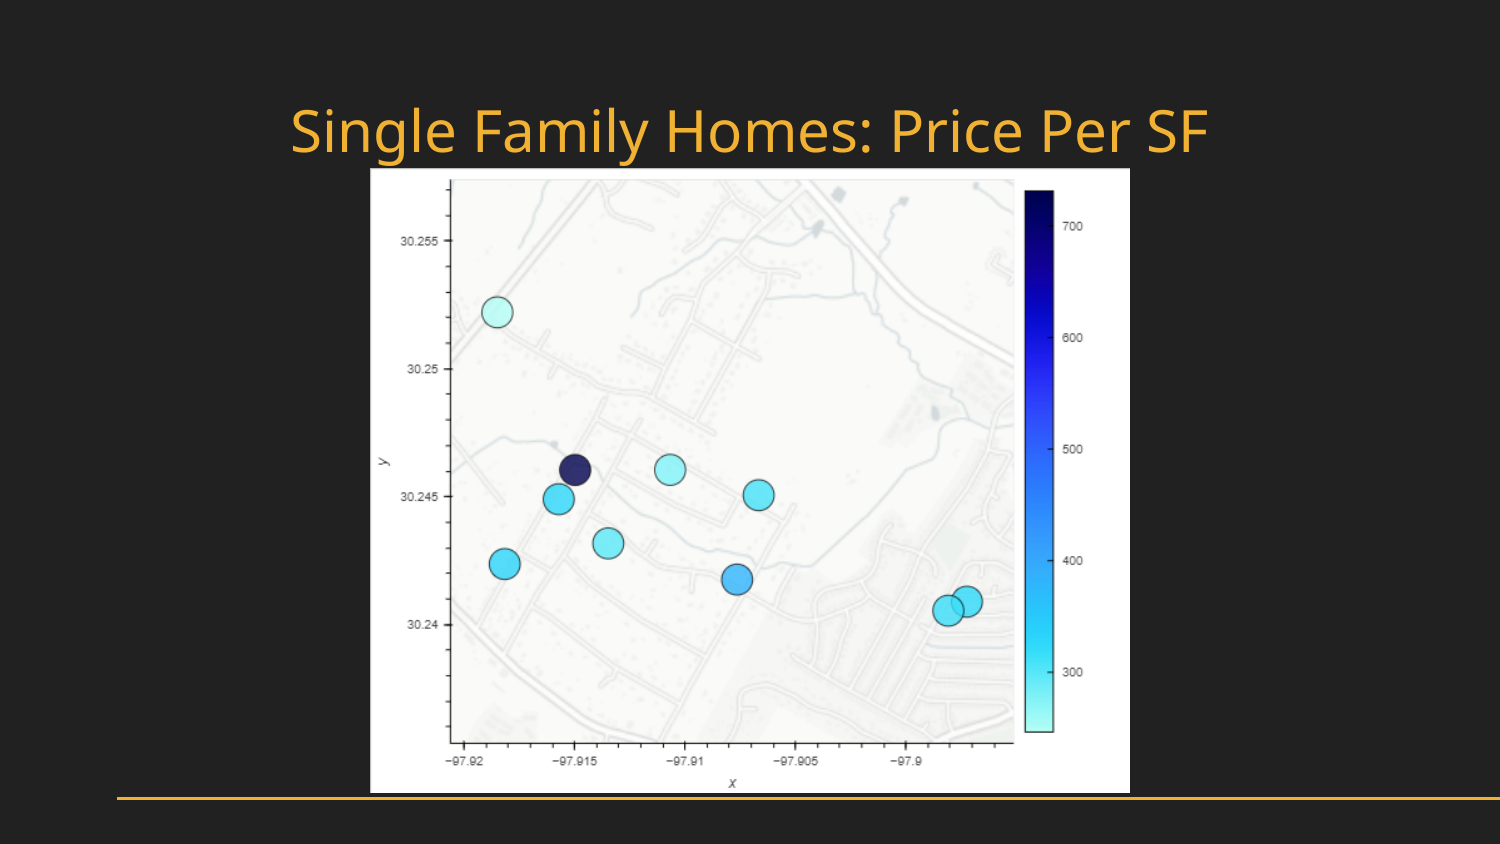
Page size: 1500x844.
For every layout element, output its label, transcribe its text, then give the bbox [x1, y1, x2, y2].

picture [370, 168, 1130, 793]
title Single Family Homes: Price Per SF [116, 90, 1383, 169]
